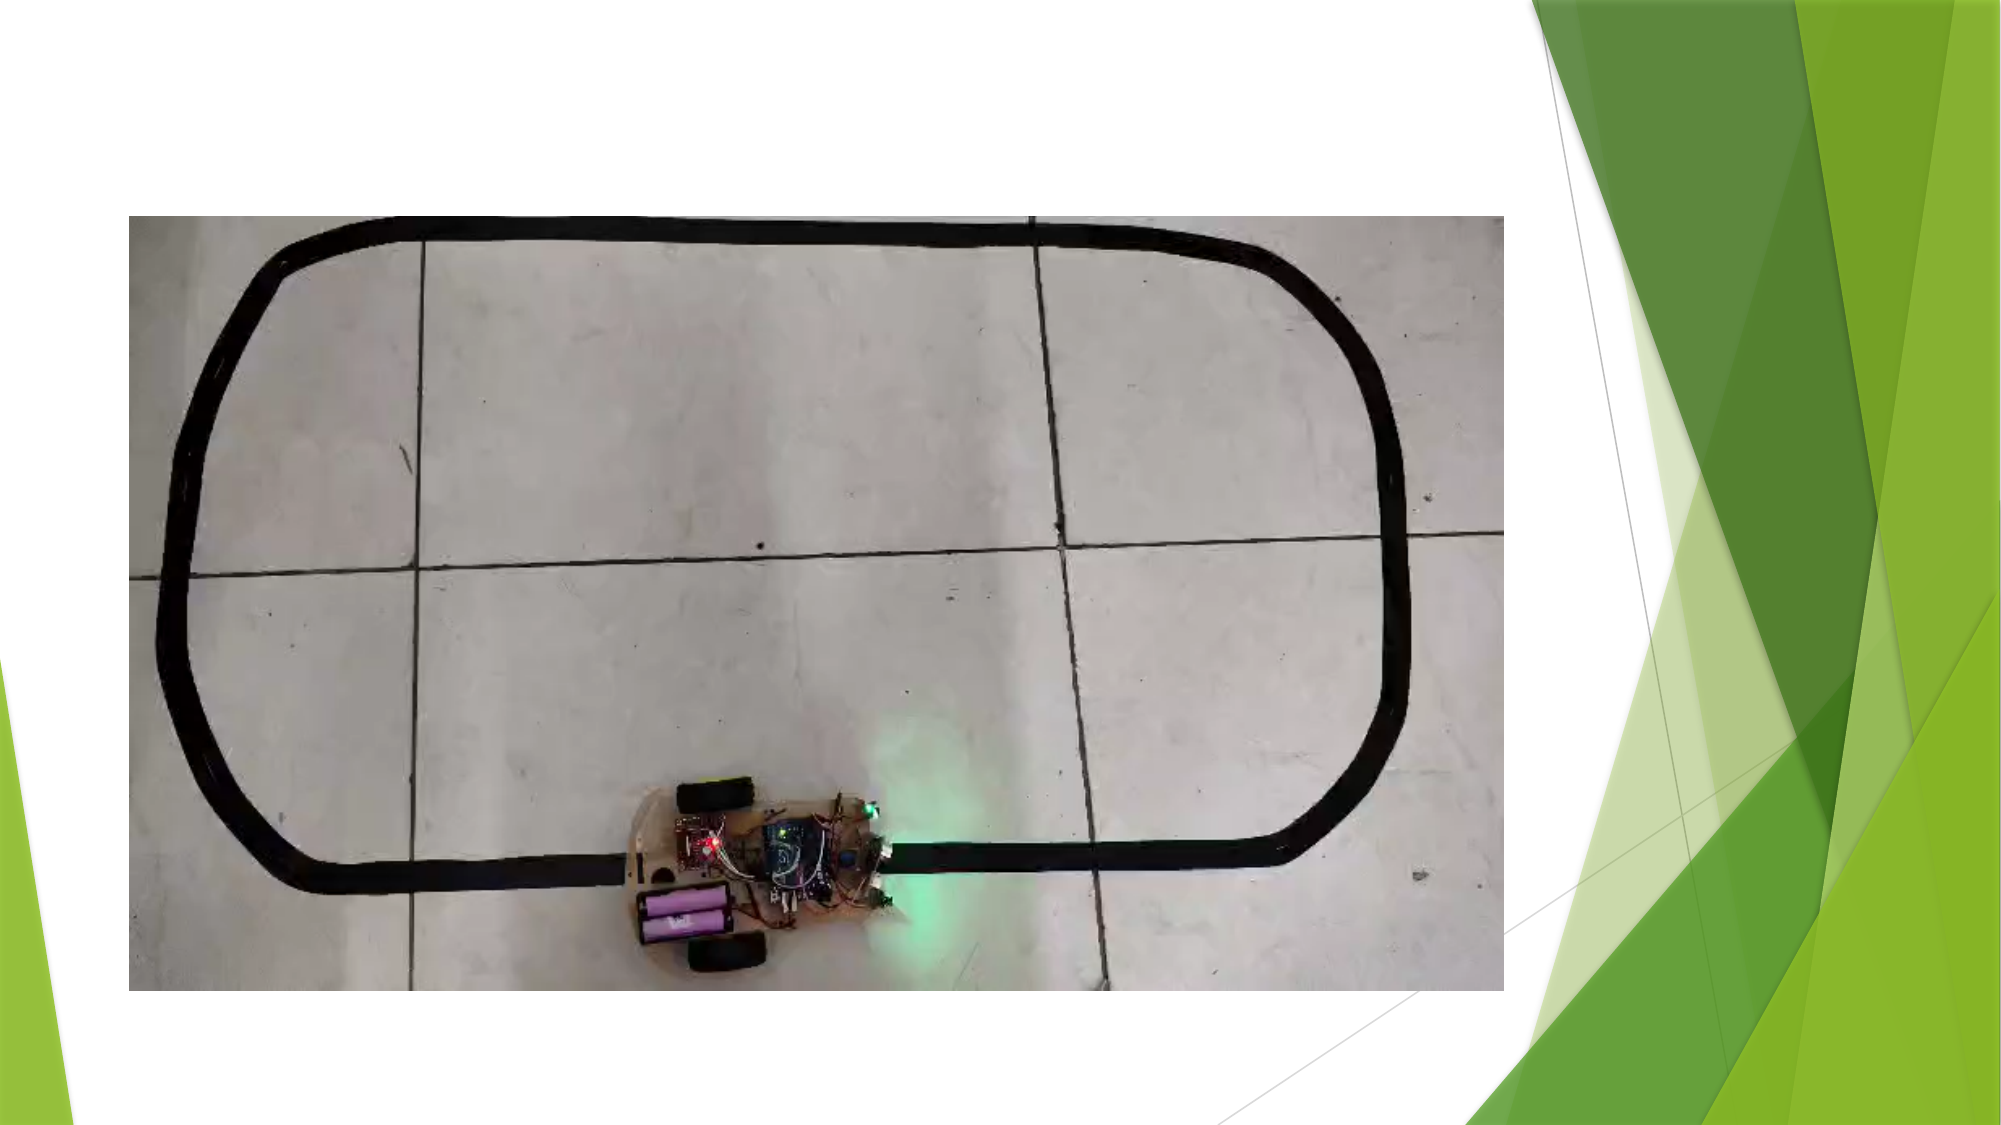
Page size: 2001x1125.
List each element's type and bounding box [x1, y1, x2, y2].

list [128, 215, 1505, 992]
